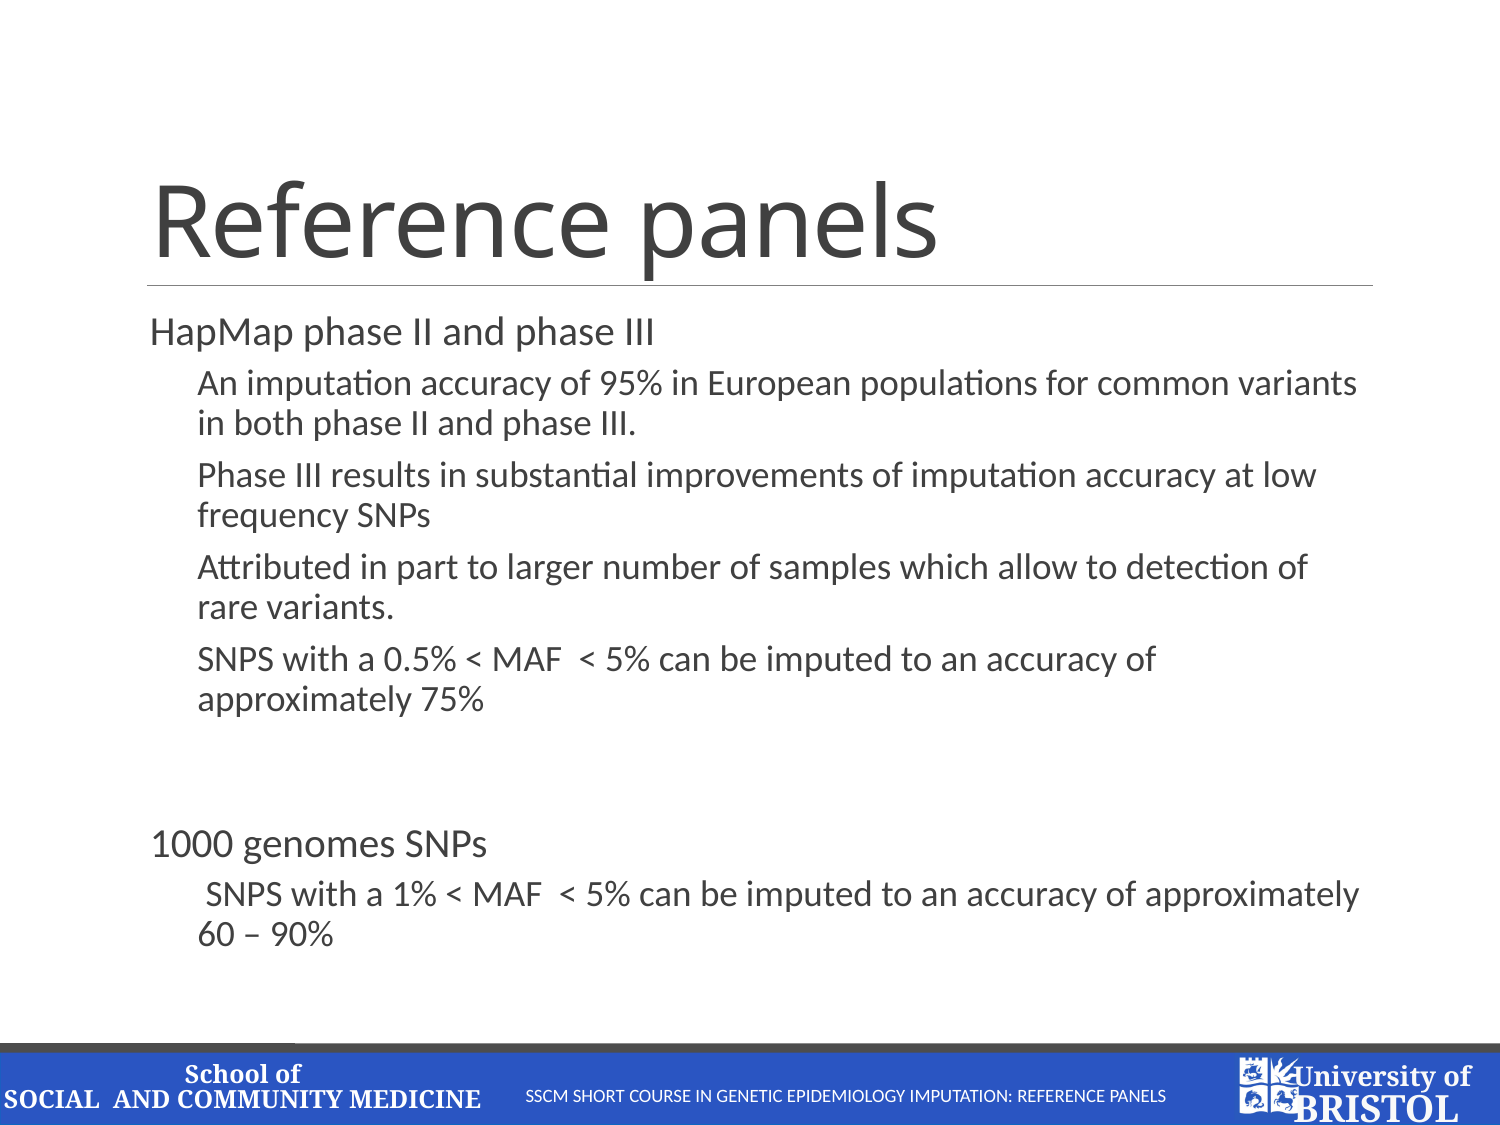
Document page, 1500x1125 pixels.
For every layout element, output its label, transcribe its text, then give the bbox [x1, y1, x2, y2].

title Reference panels [135, 47, 1373, 285]
footer SSCM Short Course in Genetic Epidemiology Imputation: Reference Panels [327, 1065, 1365, 1125]
list HapMap phase II and phase III An imputation accuracy of 95% in European populations for common variants in both phase II and phase III. Phase III results in substantial improvements of imputation accuracy at low frequency SNPs Attributed in part to larger number of samples which allow to detection of rare variants. SNPS with a 0.5% < MAF < 5% can be imputed to an accuracy of approximately 75% 1000 genomes SNPs SNPS with a 1% < MAF < 5% can be imputed to an accuracy of approximately 60 – 90% [135, 302, 1373, 963]
picture [1234, 1053, 1301, 1065]
